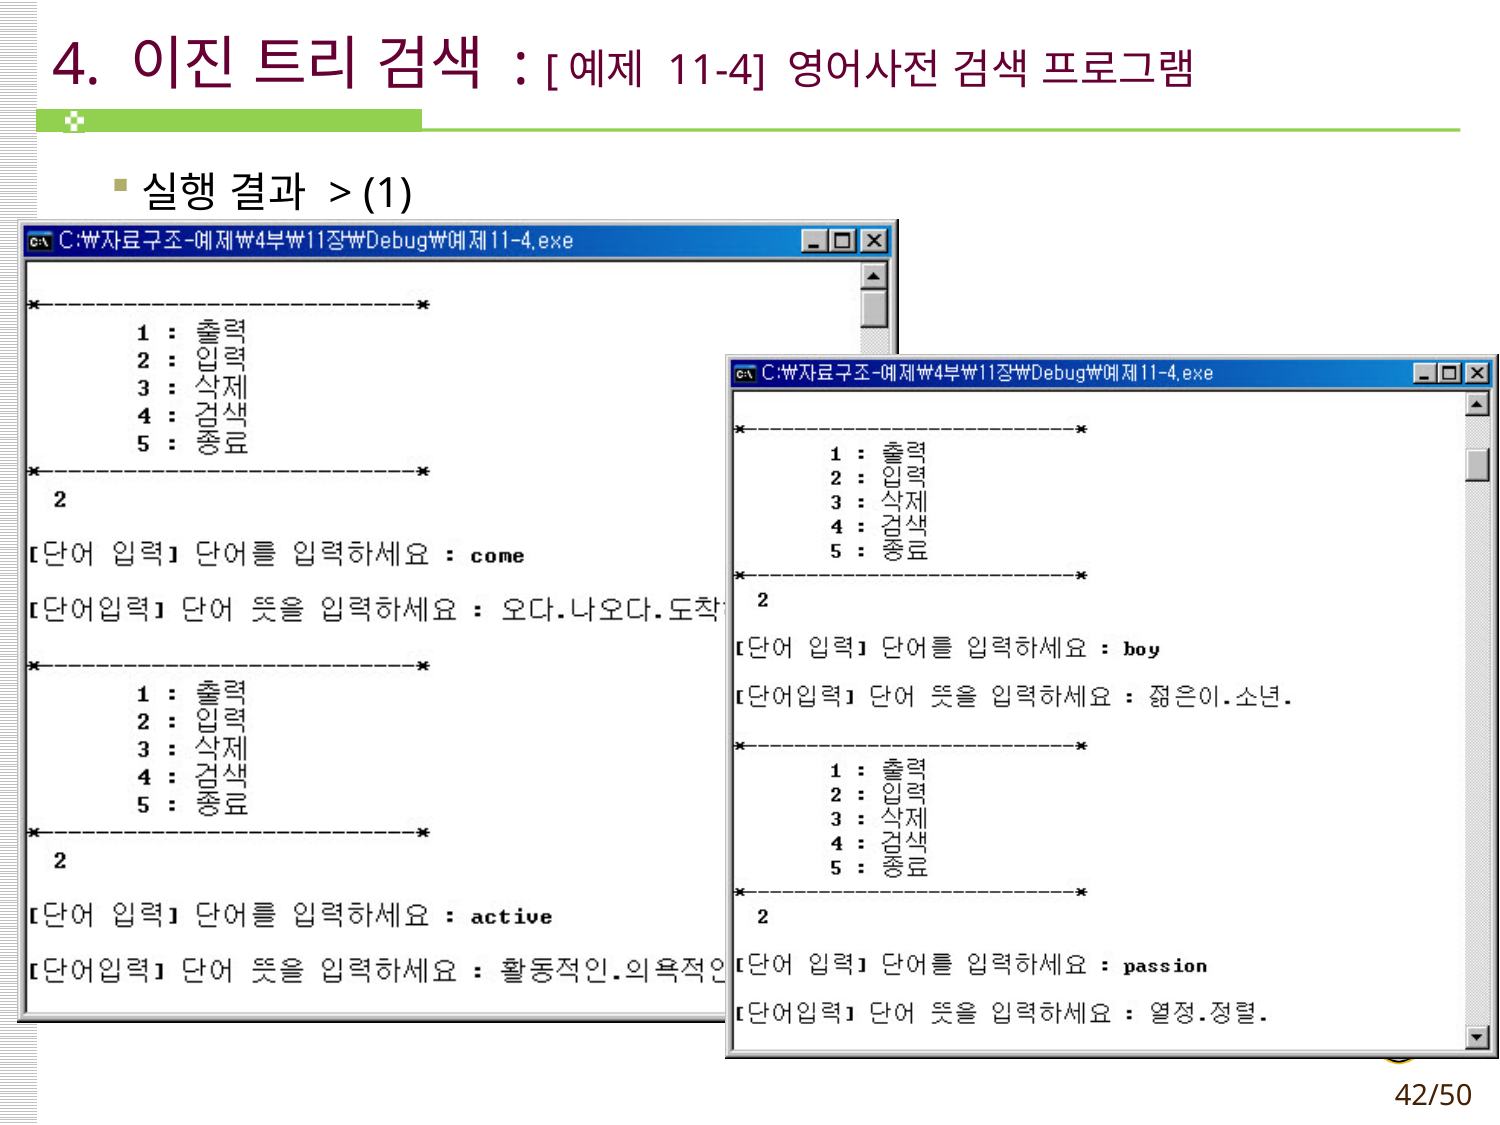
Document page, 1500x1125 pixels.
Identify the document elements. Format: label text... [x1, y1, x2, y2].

title 4. 이진 트리 검색 : [예제 11-4] 영어사전 검색 프로그램 [37, 13, 1306, 109]
list 실행 결과 > (1) [37, 1031, 1463, 1091]
picture [17, 219, 1499, 1060]
list 실행 결과 > (1) [37, 152, 1463, 352]
picture [65, 111, 84, 131]
